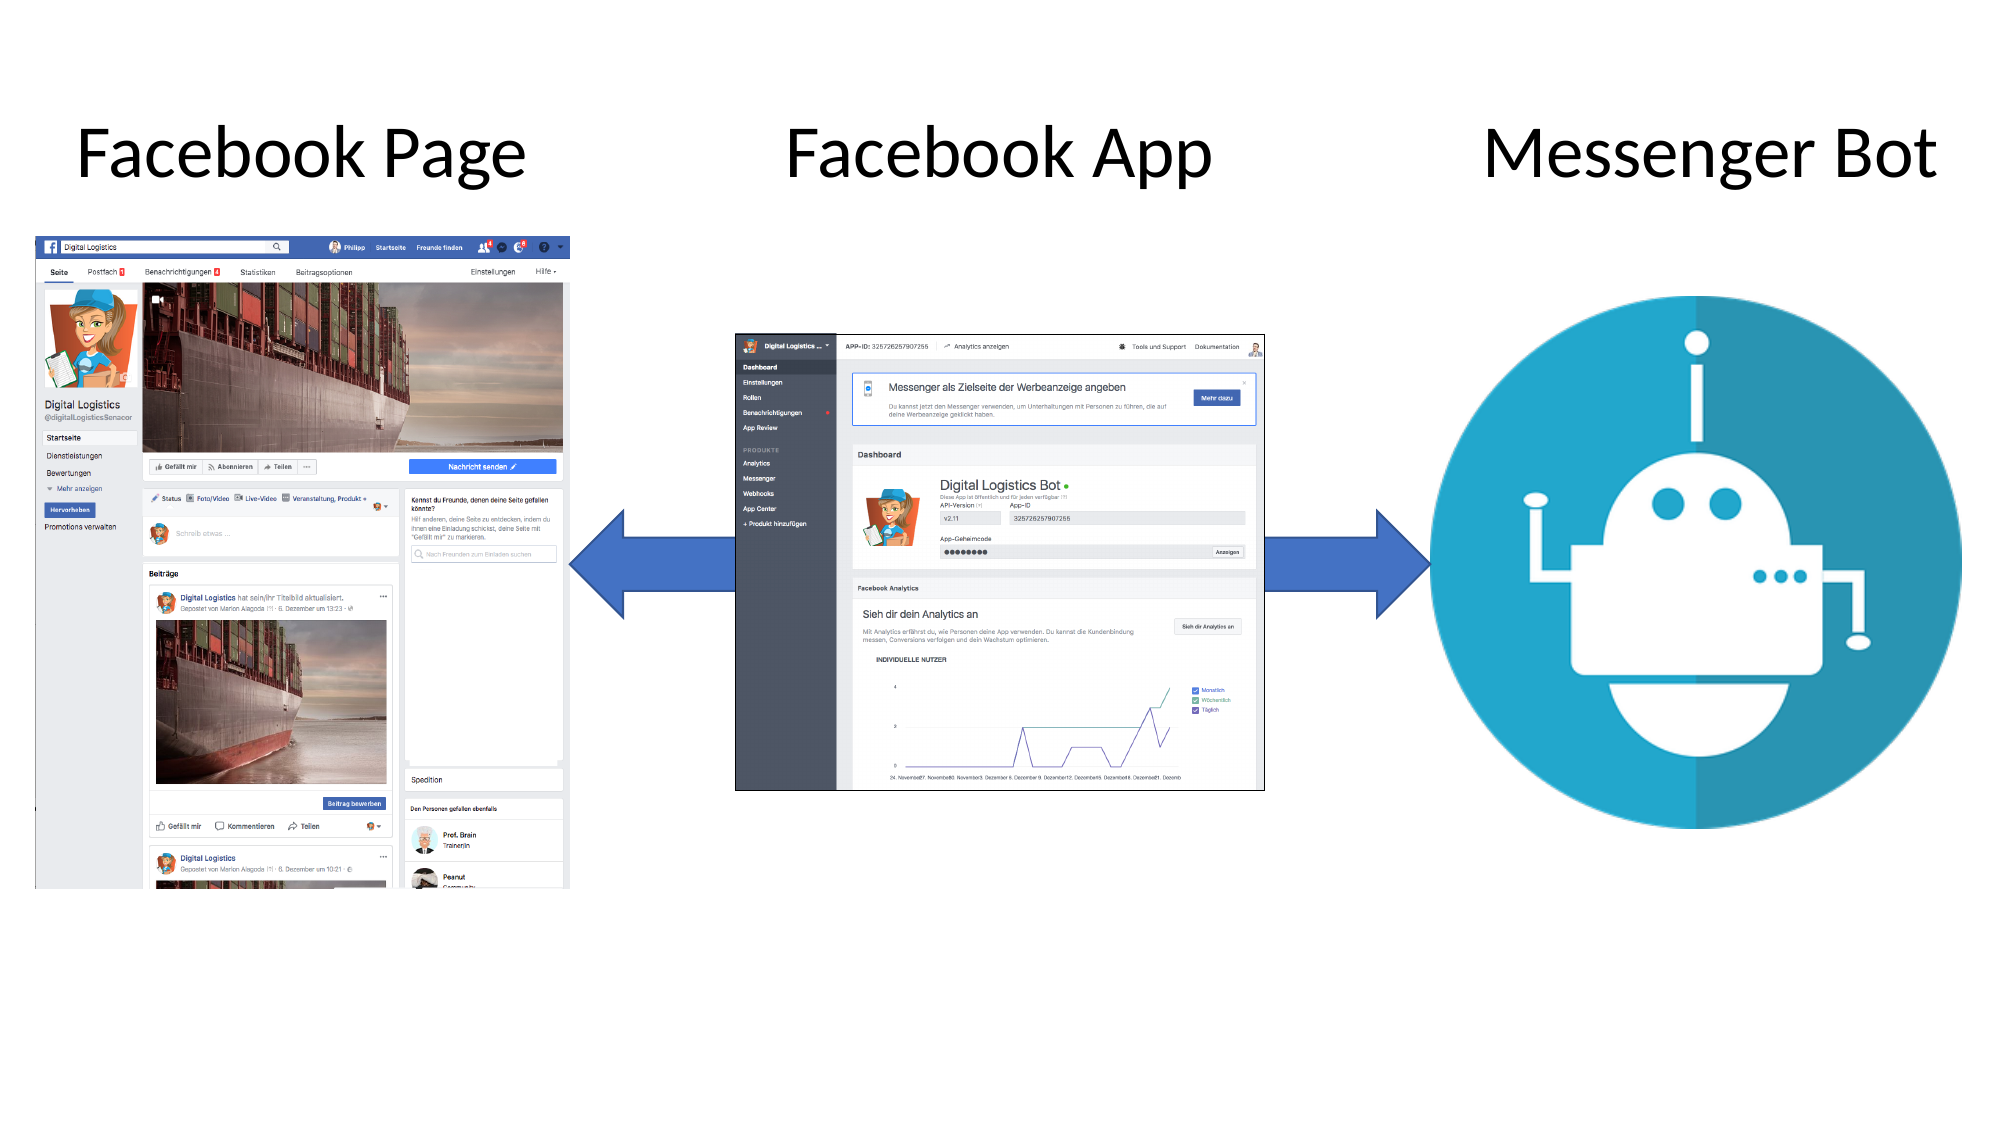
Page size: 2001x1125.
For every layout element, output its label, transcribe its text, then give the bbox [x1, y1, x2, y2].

picture [735, 333, 1265, 791]
text_box [570, 508, 735, 620]
text_box Facebook App [770, 95, 1230, 200]
text_box [1265, 508, 1430, 620]
text_box Messenger Bot [1467, 95, 1954, 200]
picture [1430, 296, 1962, 829]
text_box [35, 236, 570, 889]
text_box Facebook Page [61, 95, 544, 200]
